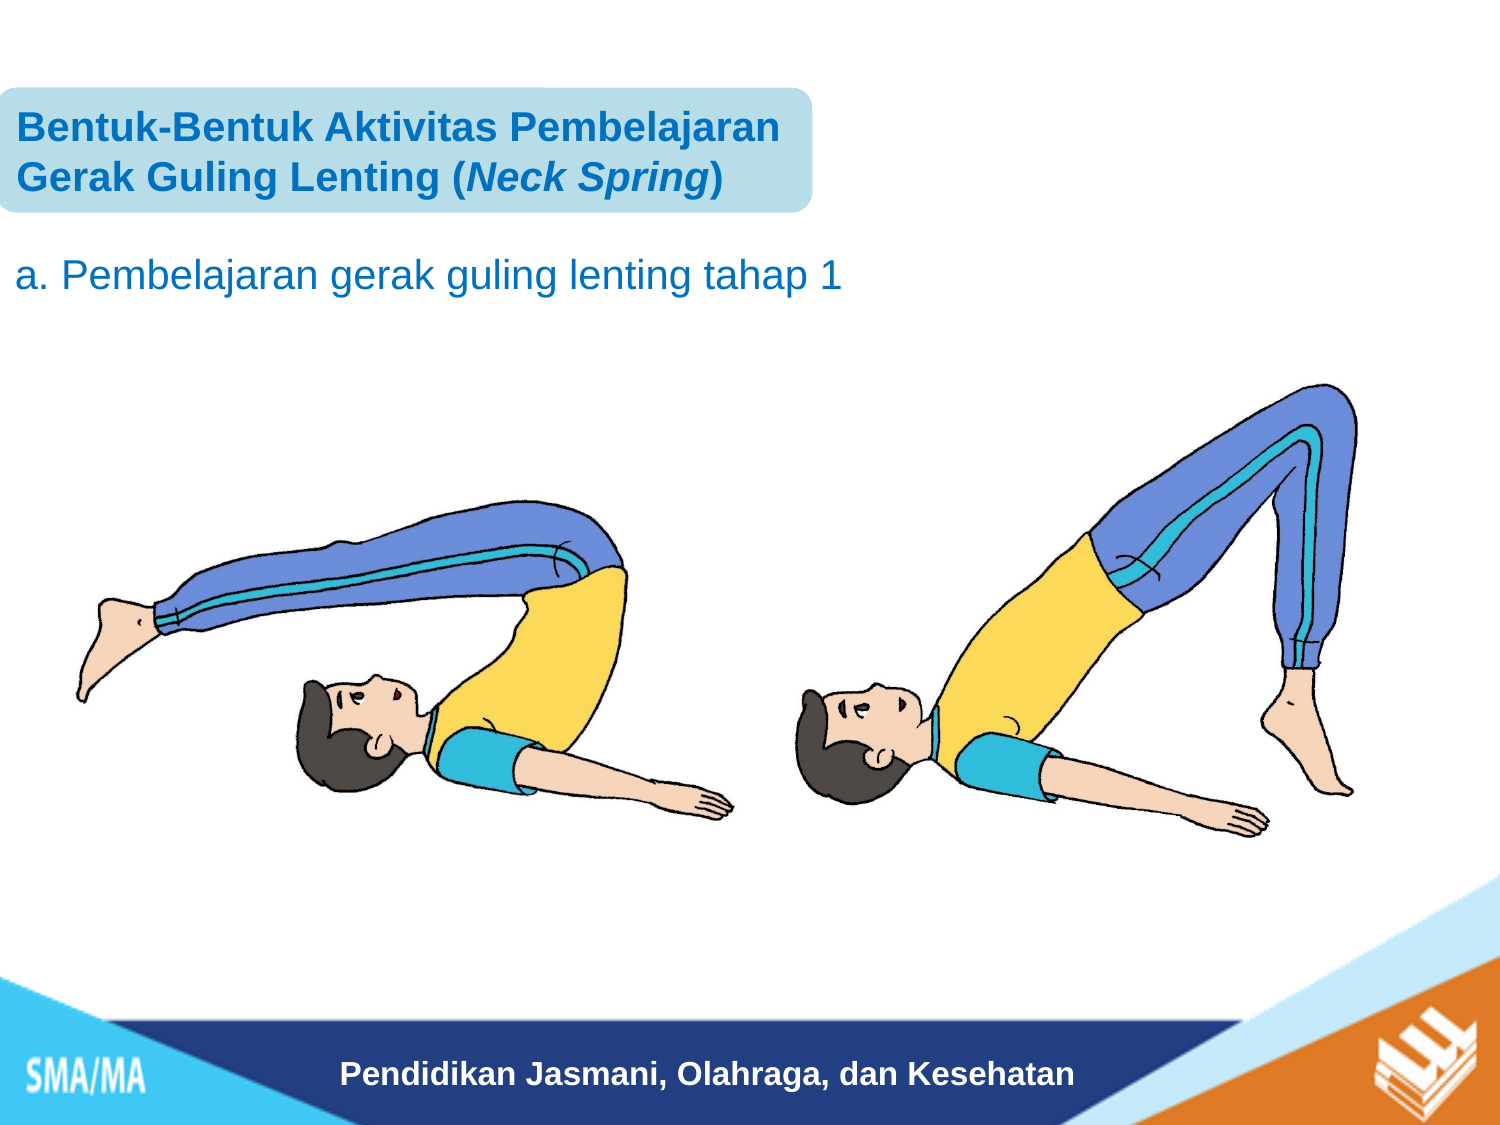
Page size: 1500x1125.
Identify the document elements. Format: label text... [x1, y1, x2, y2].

text_box a. Pembelajaran gerak guling lenting tahap 1 [0, 223, 865, 322]
picture [0, 874, 1500, 1125]
picture [74, 383, 1359, 838]
text_box Bentuk-Bentuk Aktivitas Pembelajaran Gerak Guling Lenting (Neck Spring) [0, 85, 815, 215]
